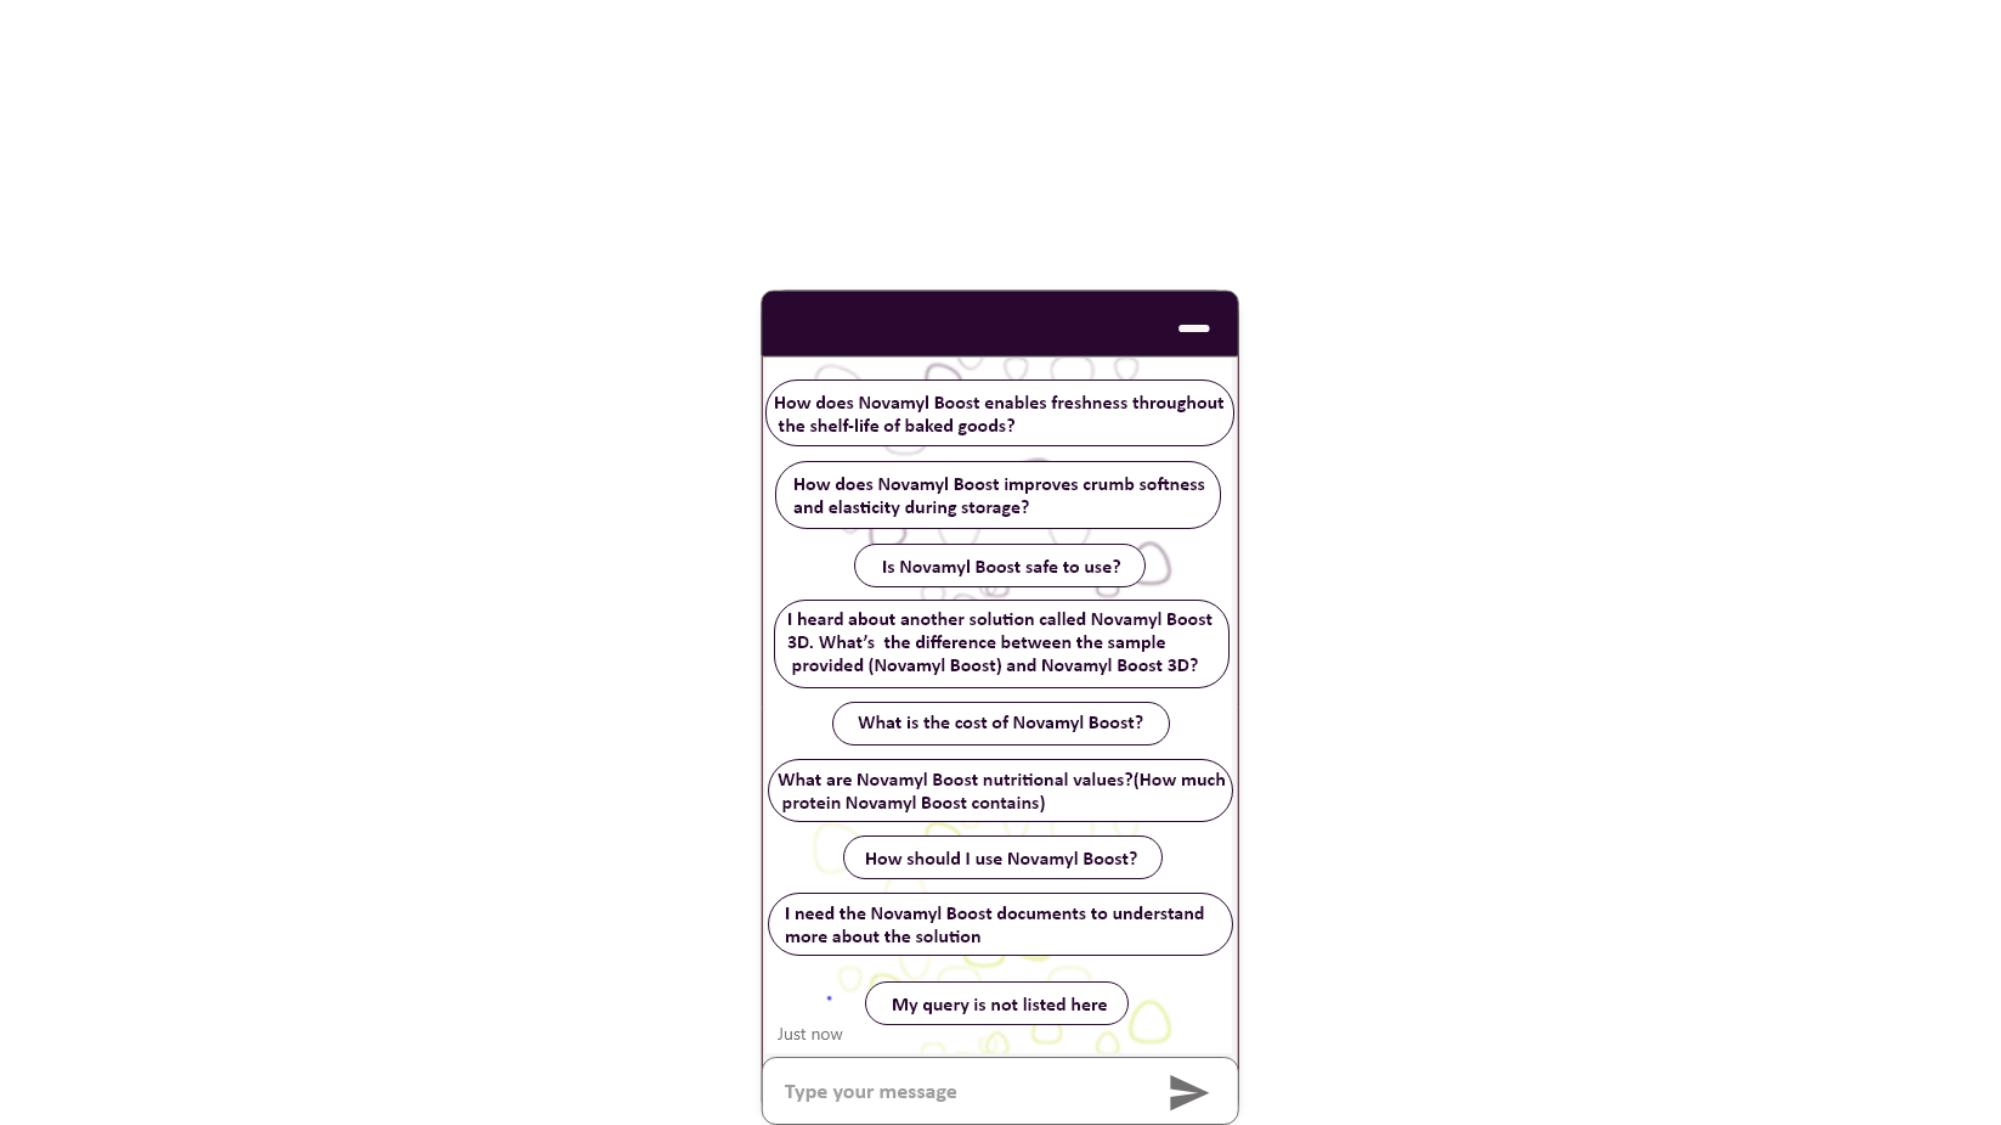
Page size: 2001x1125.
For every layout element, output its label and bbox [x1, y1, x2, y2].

picture [739, 0, 1260, 1125]
